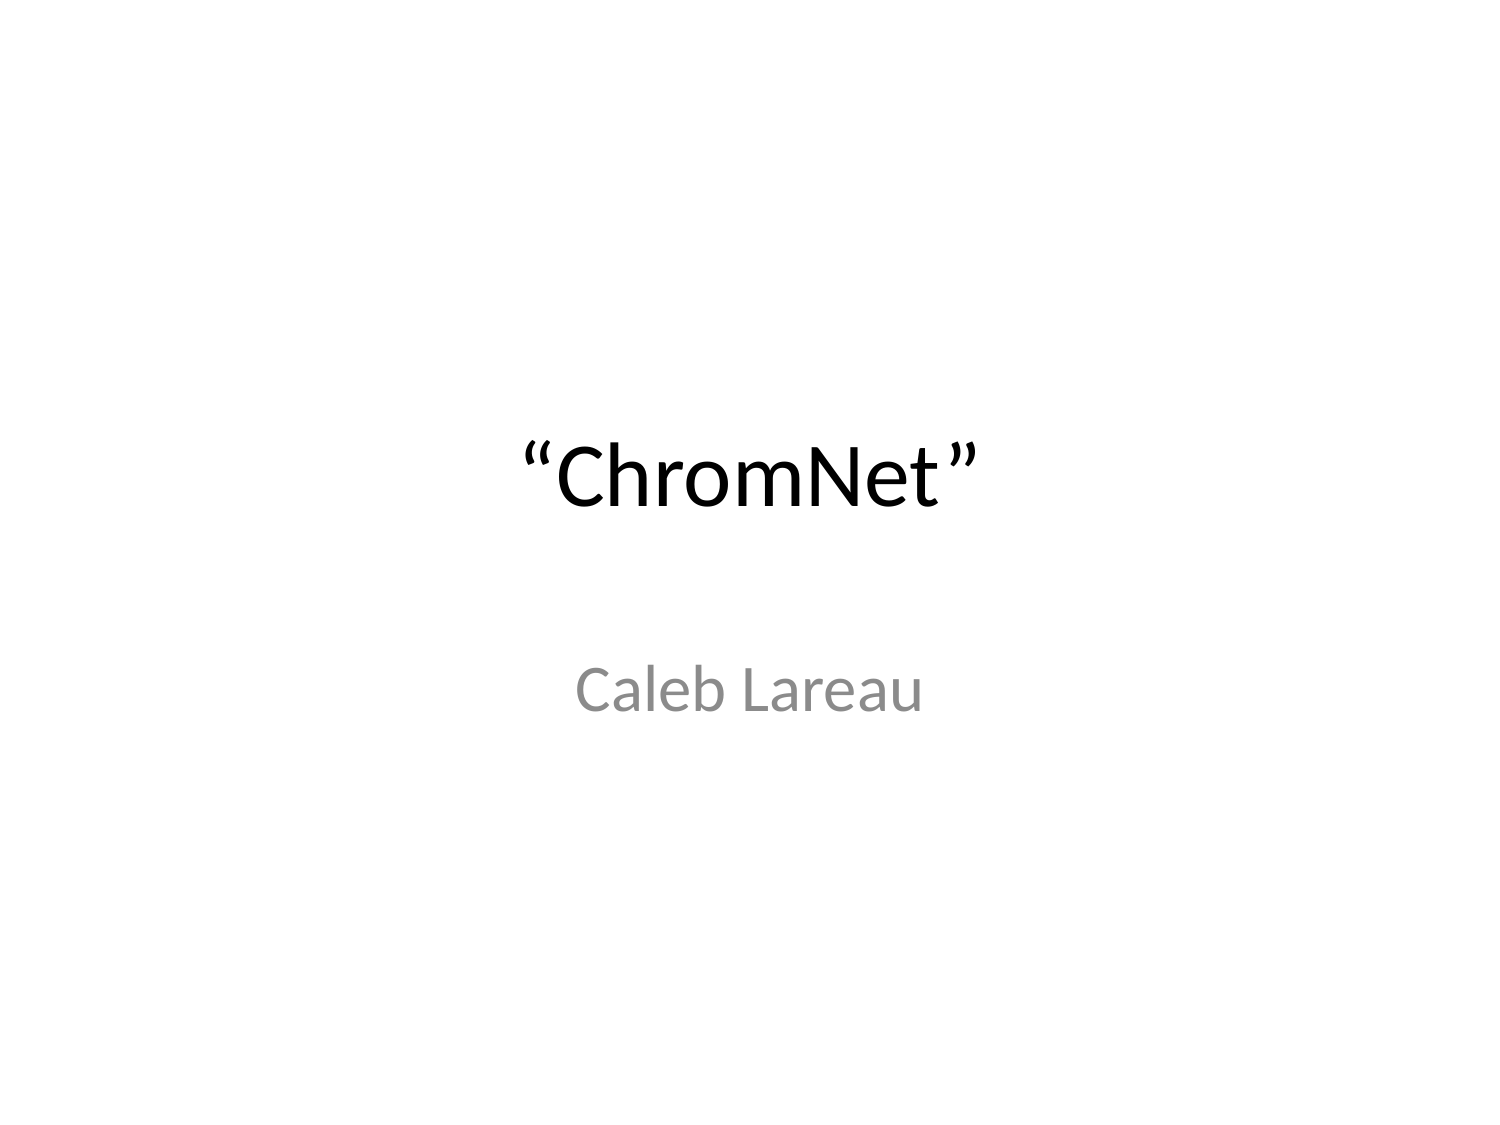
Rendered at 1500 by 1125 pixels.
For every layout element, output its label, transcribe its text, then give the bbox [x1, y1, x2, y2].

subtitle Caleb Lareau [225, 637, 1275, 925]
title “ChromNet” [112, 349, 1388, 591]
